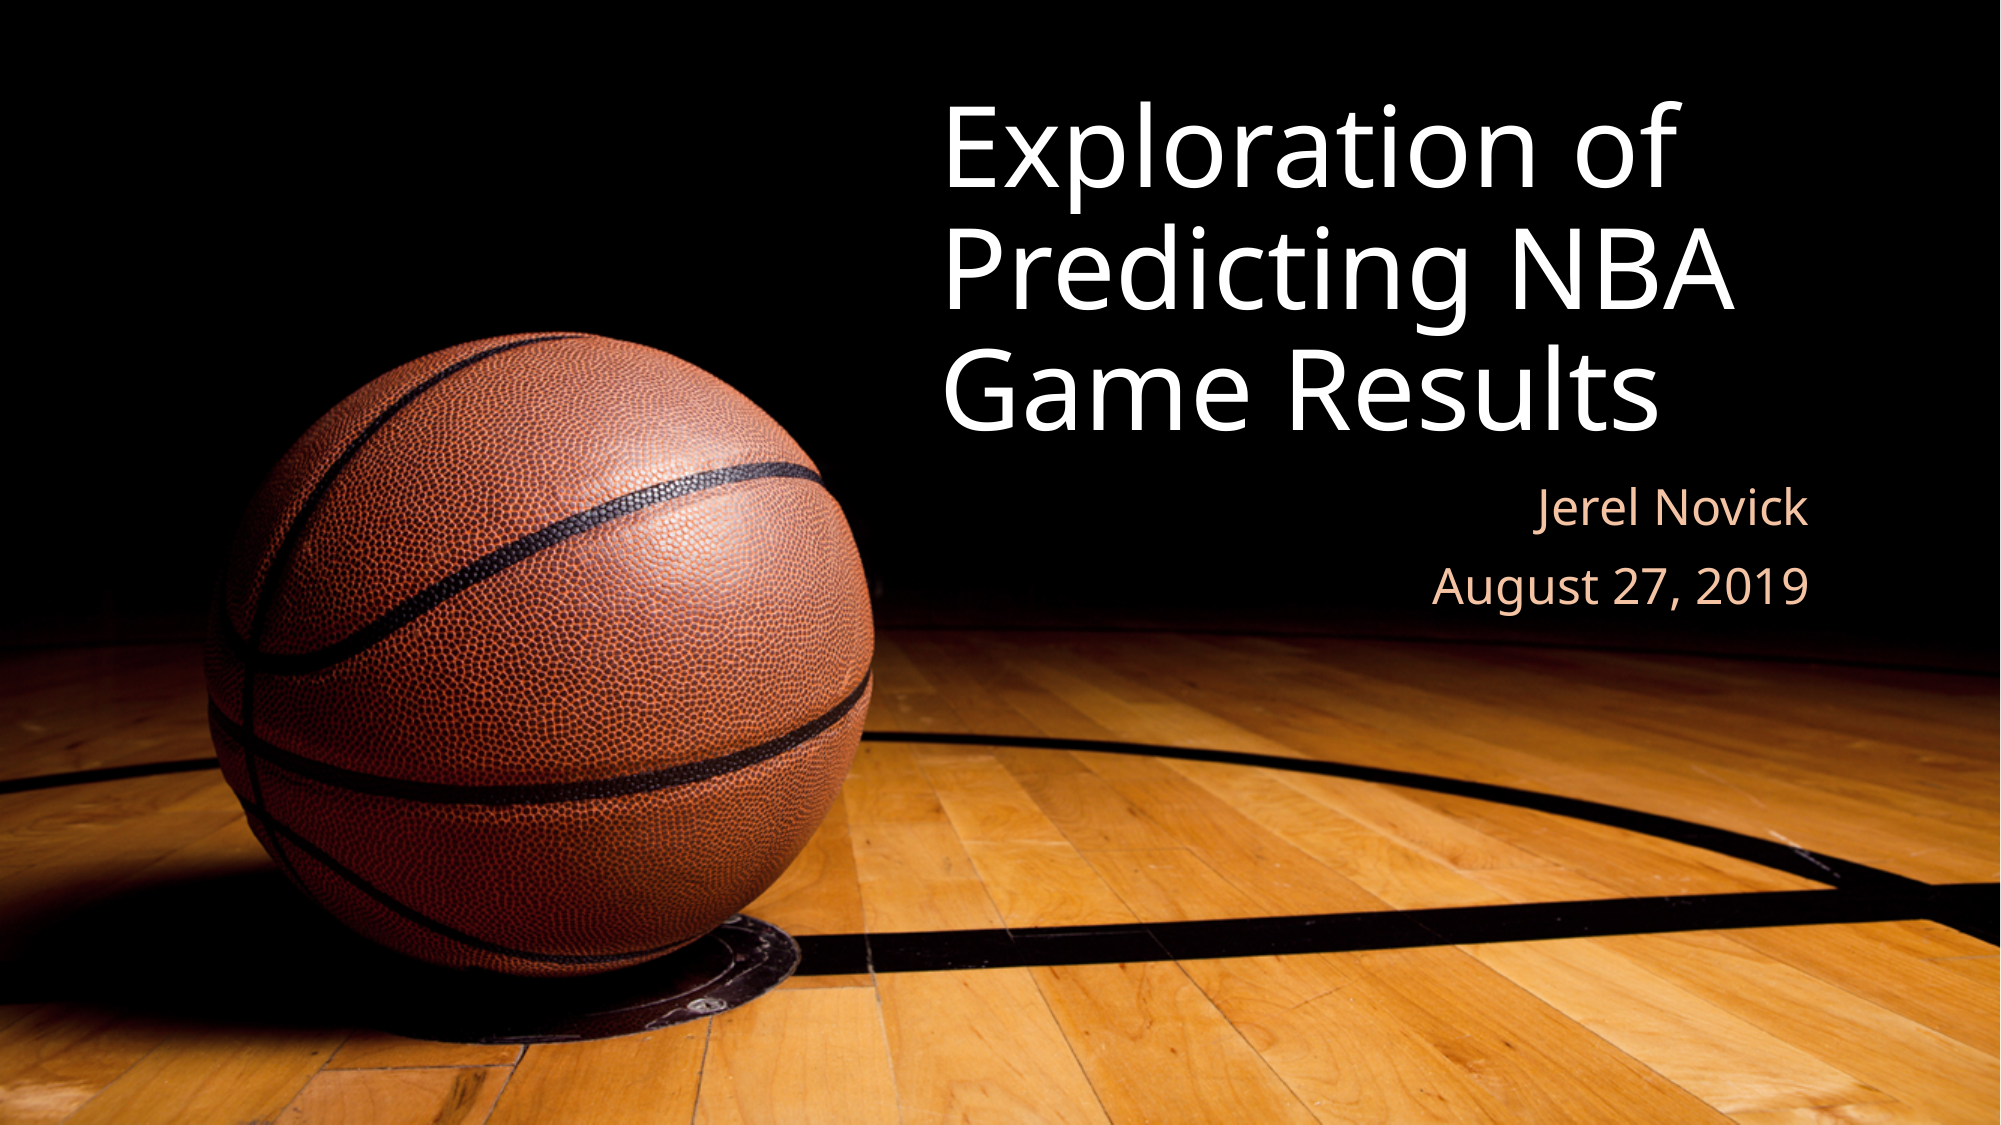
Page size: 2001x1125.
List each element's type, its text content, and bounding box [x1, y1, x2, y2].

subtitle Jerel Novick August 27, 2019 [924, 474, 1825, 625]
title Exploration of Predicting NBA Game Results [924, 50, 1825, 463]
picture [0, 0, 2001, 1125]
